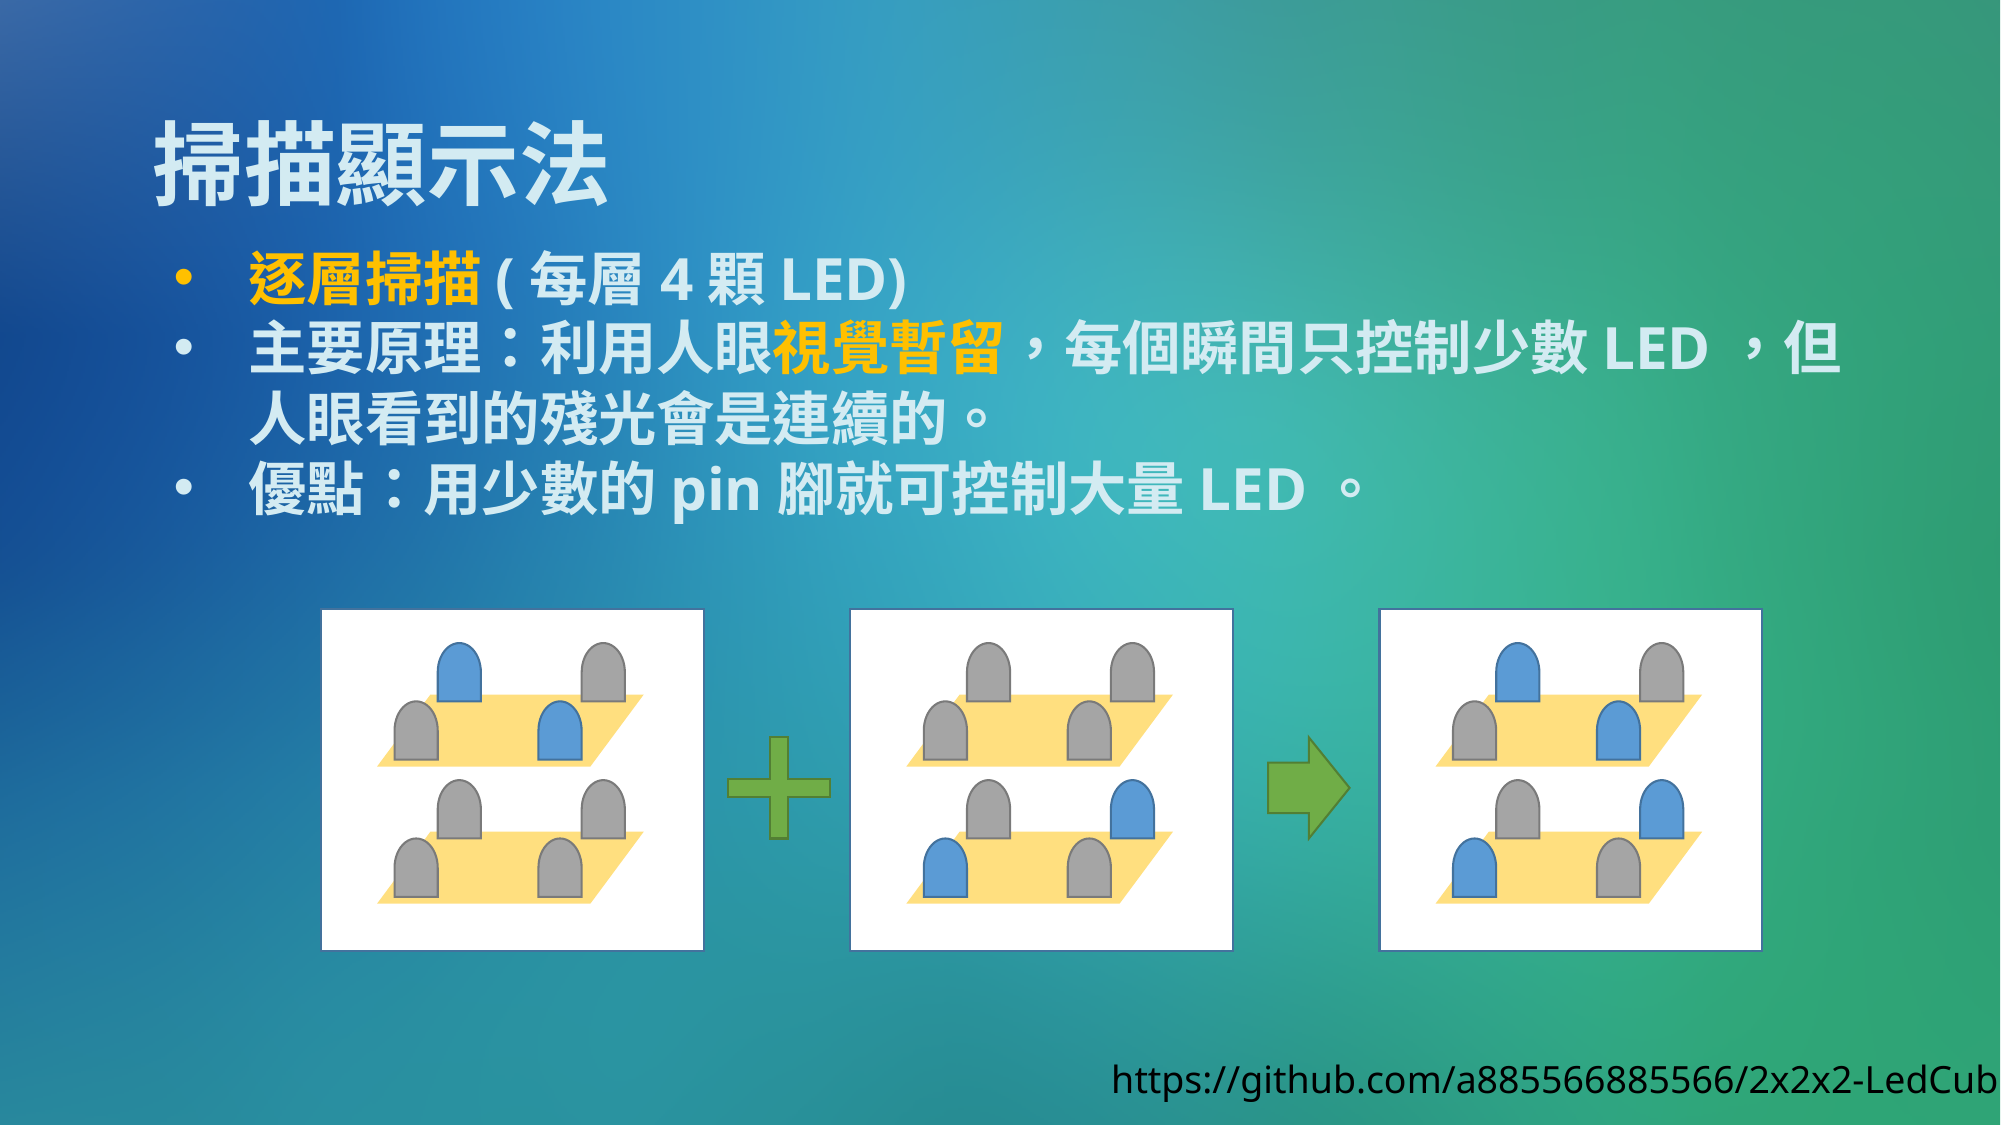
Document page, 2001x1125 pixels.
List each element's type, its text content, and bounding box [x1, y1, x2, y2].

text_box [850, 608, 1234, 951]
picture [0, 0, 2001, 1125]
title 掃描顯示法 [137, 59, 1863, 278]
text_box https://github.com/a885566885566/2x2x2-LedCube [1096, 1048, 2000, 1109]
text_box [1267, 734, 1351, 842]
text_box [321, 608, 704, 951]
text_box [727, 736, 831, 840]
text_box 逐層掃描(每層4顆LED) 主要原理：利用人眼視覺暫留，每個瞬間只控制少數LED，但人眼看到的殘光會是連續的。 優點：用少數的pin腳就可控制大量LED。 [158, 234, 1863, 530]
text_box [1379, 608, 1763, 951]
